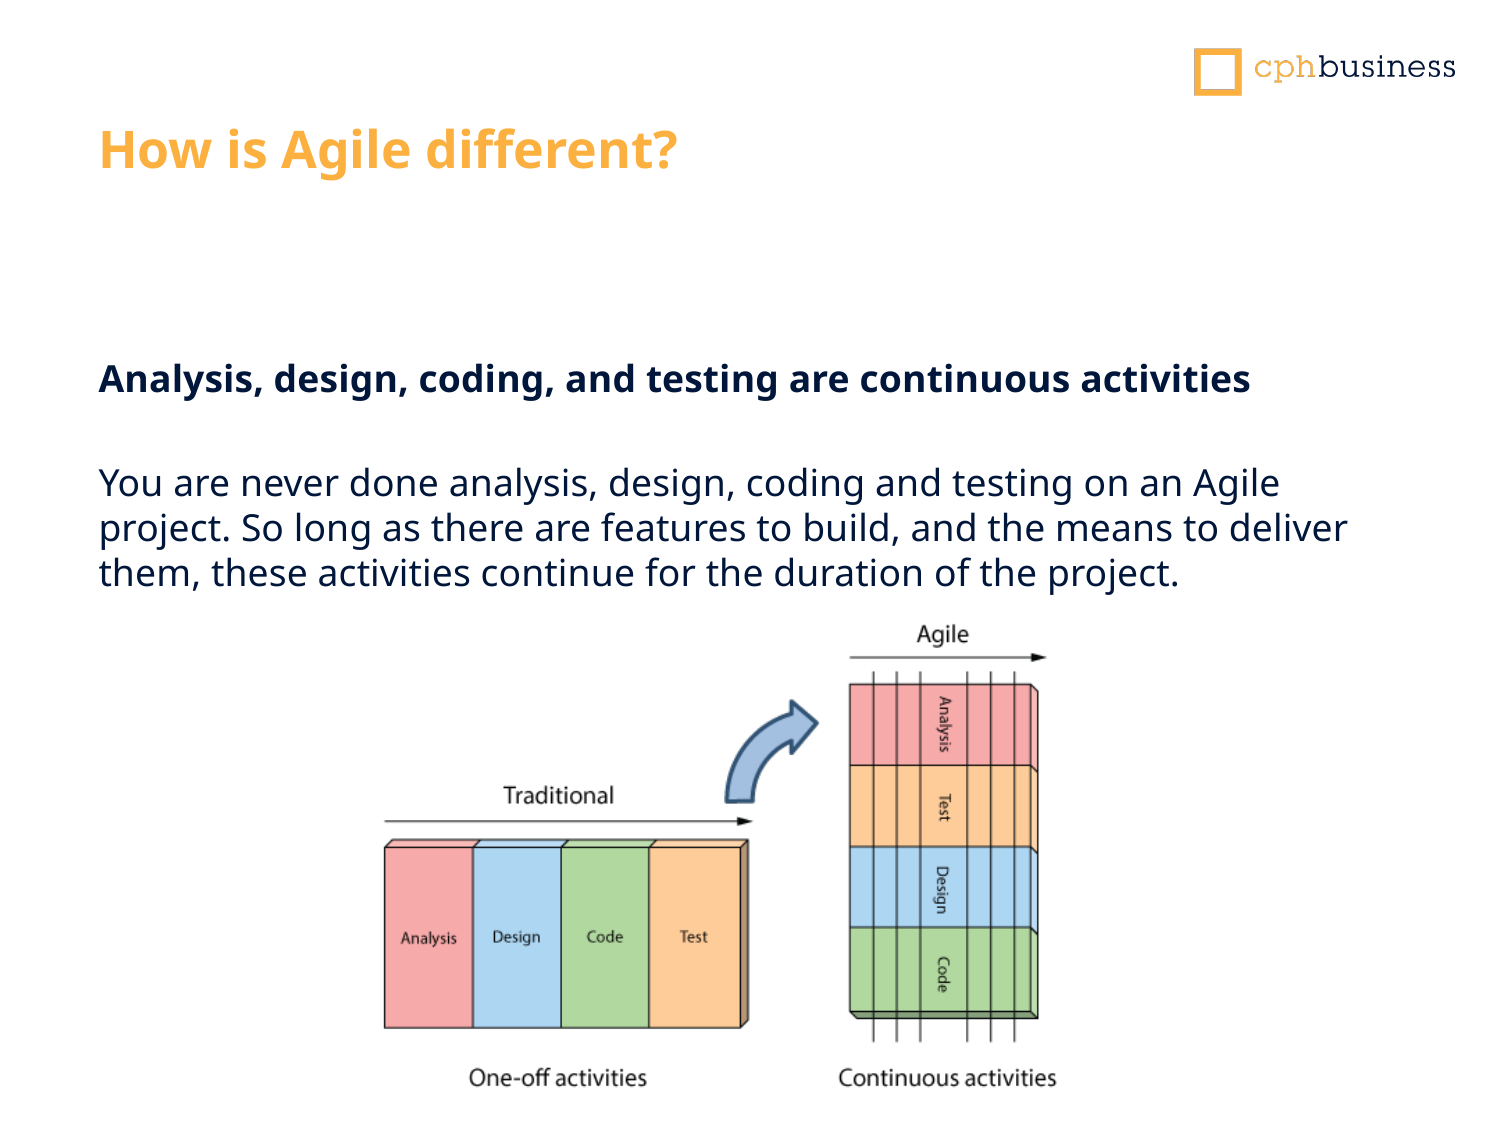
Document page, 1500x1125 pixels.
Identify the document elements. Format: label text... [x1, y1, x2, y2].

picture [1147, 1, 1500, 143]
list How is Agile different? [83, 109, 1411, 298]
list Analysis, design, coding, and testing are continuous activities You are never done analysis, design, coding and testing on an Agile project. So long as there are features to build, and the means to deliver them, these activities continue for the duration of the project. [83, 347, 1411, 967]
picture [323, 608, 1130, 1100]
